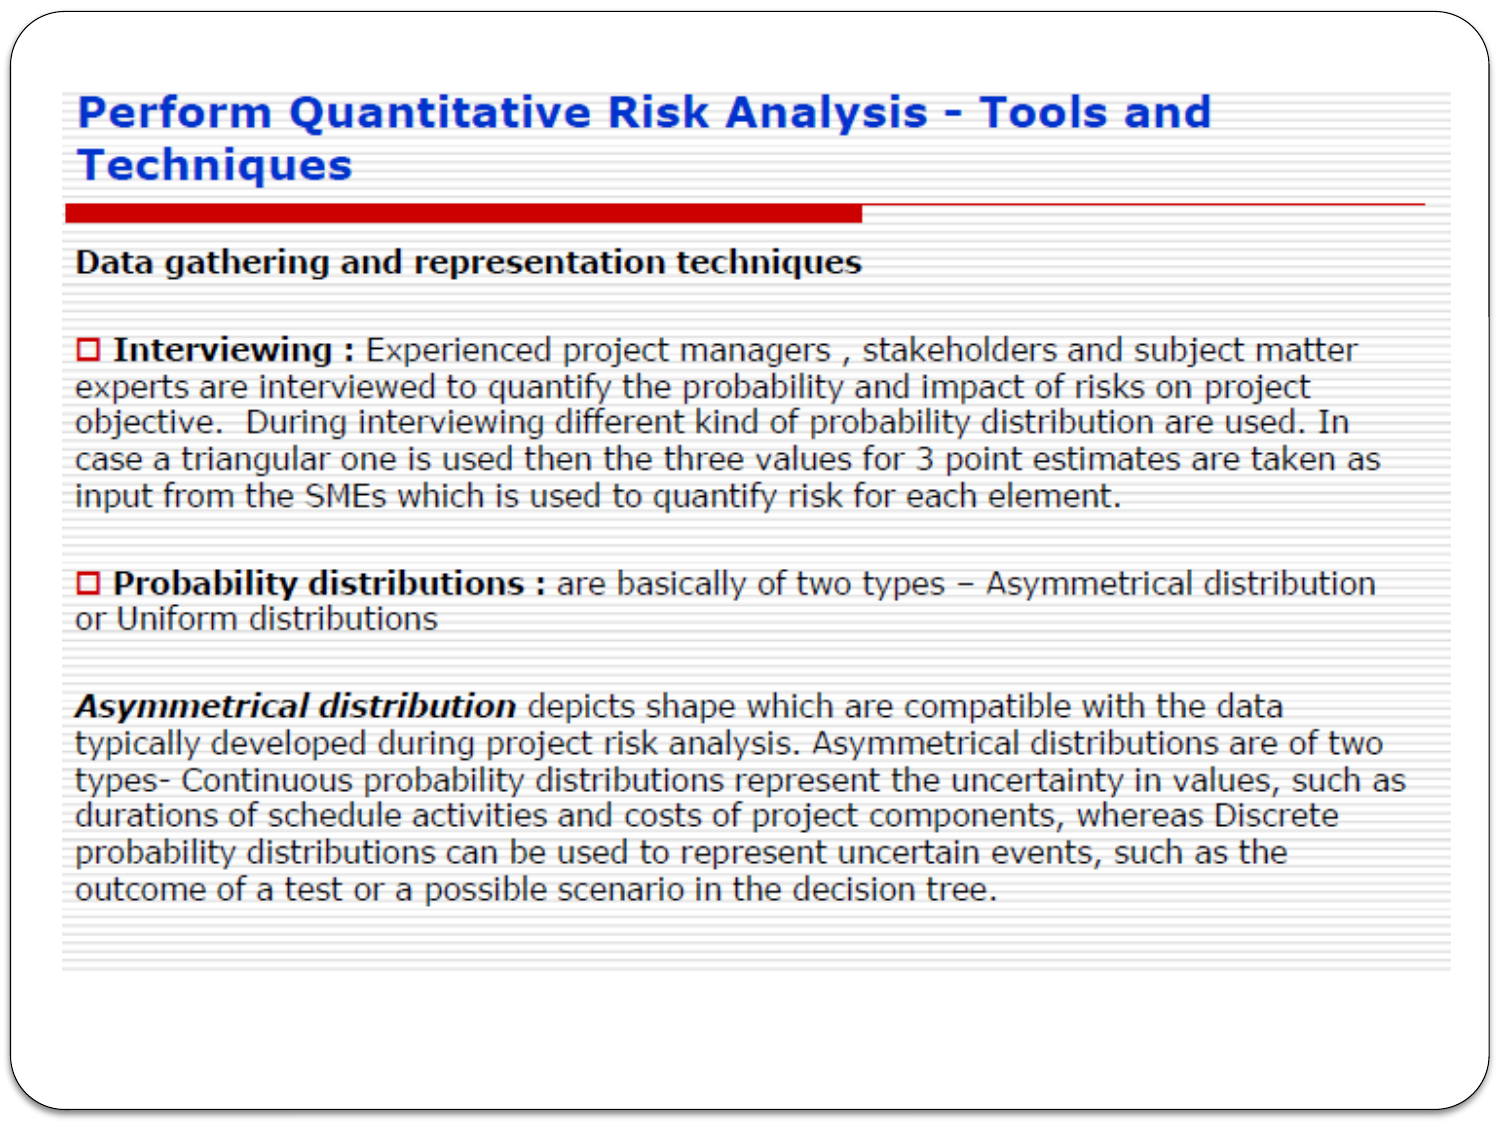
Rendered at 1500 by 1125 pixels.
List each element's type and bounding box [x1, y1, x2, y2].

picture [62, 87, 1451, 976]
